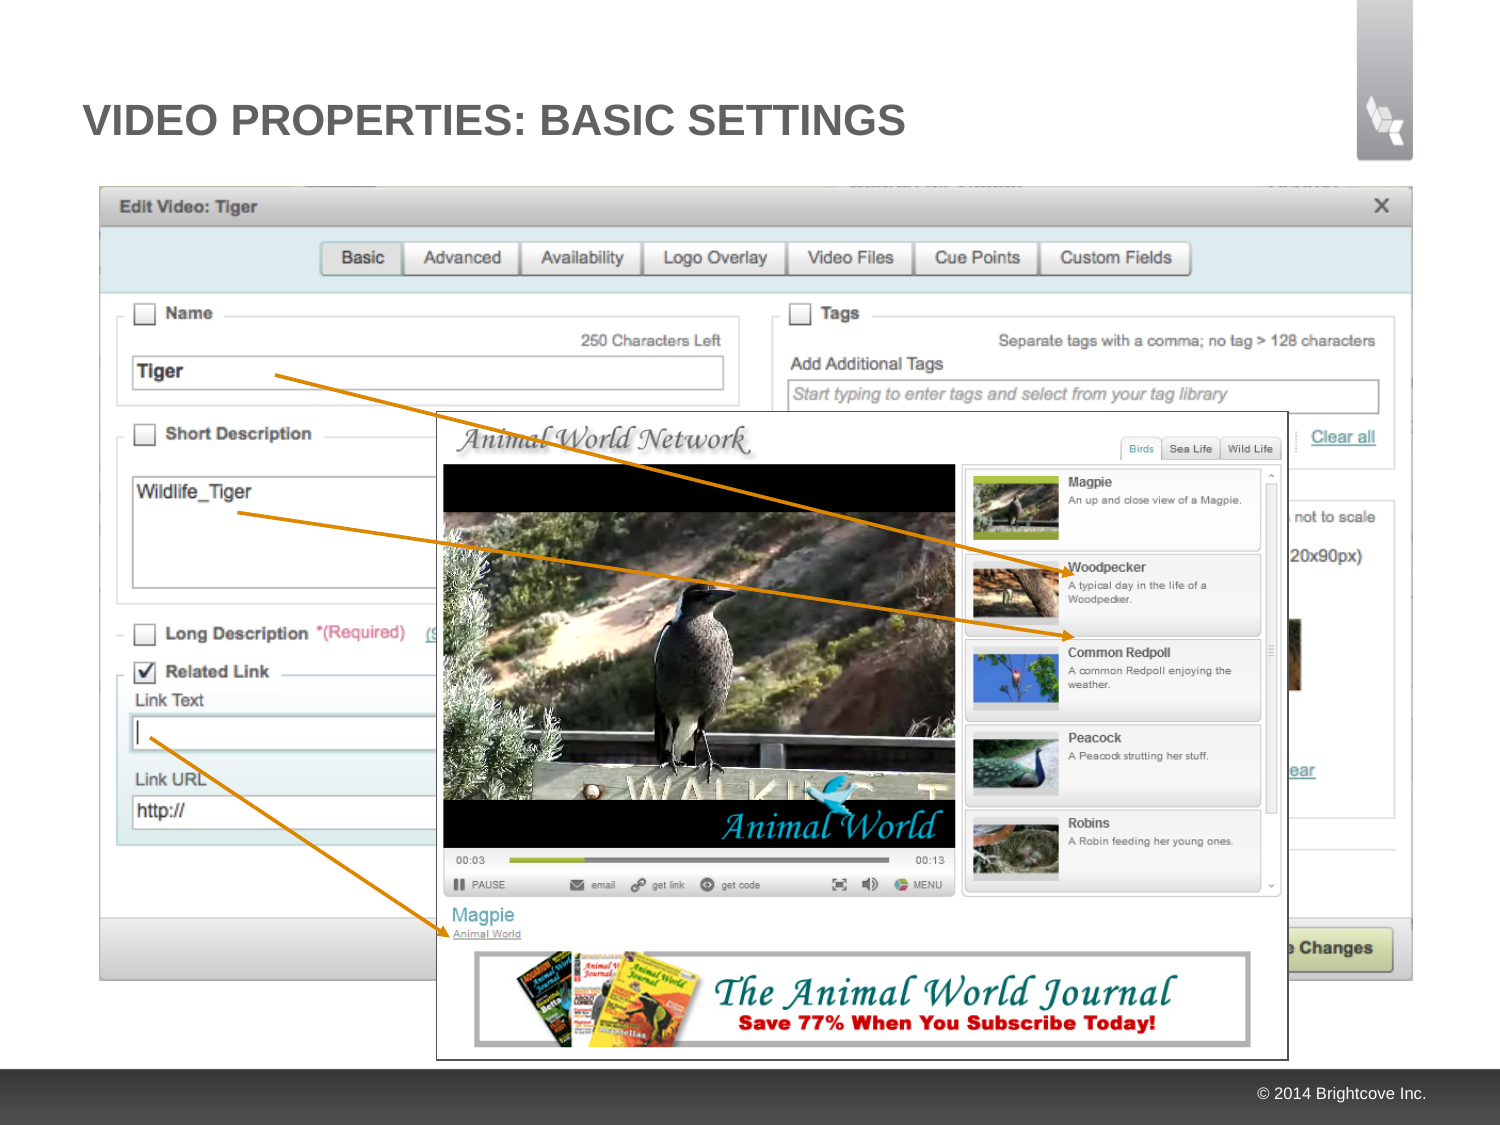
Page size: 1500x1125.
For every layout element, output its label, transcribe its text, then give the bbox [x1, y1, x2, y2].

title Video Properties: Basic Settings [66, 34, 1322, 203]
picture [0, 0, 1500, 1125]
